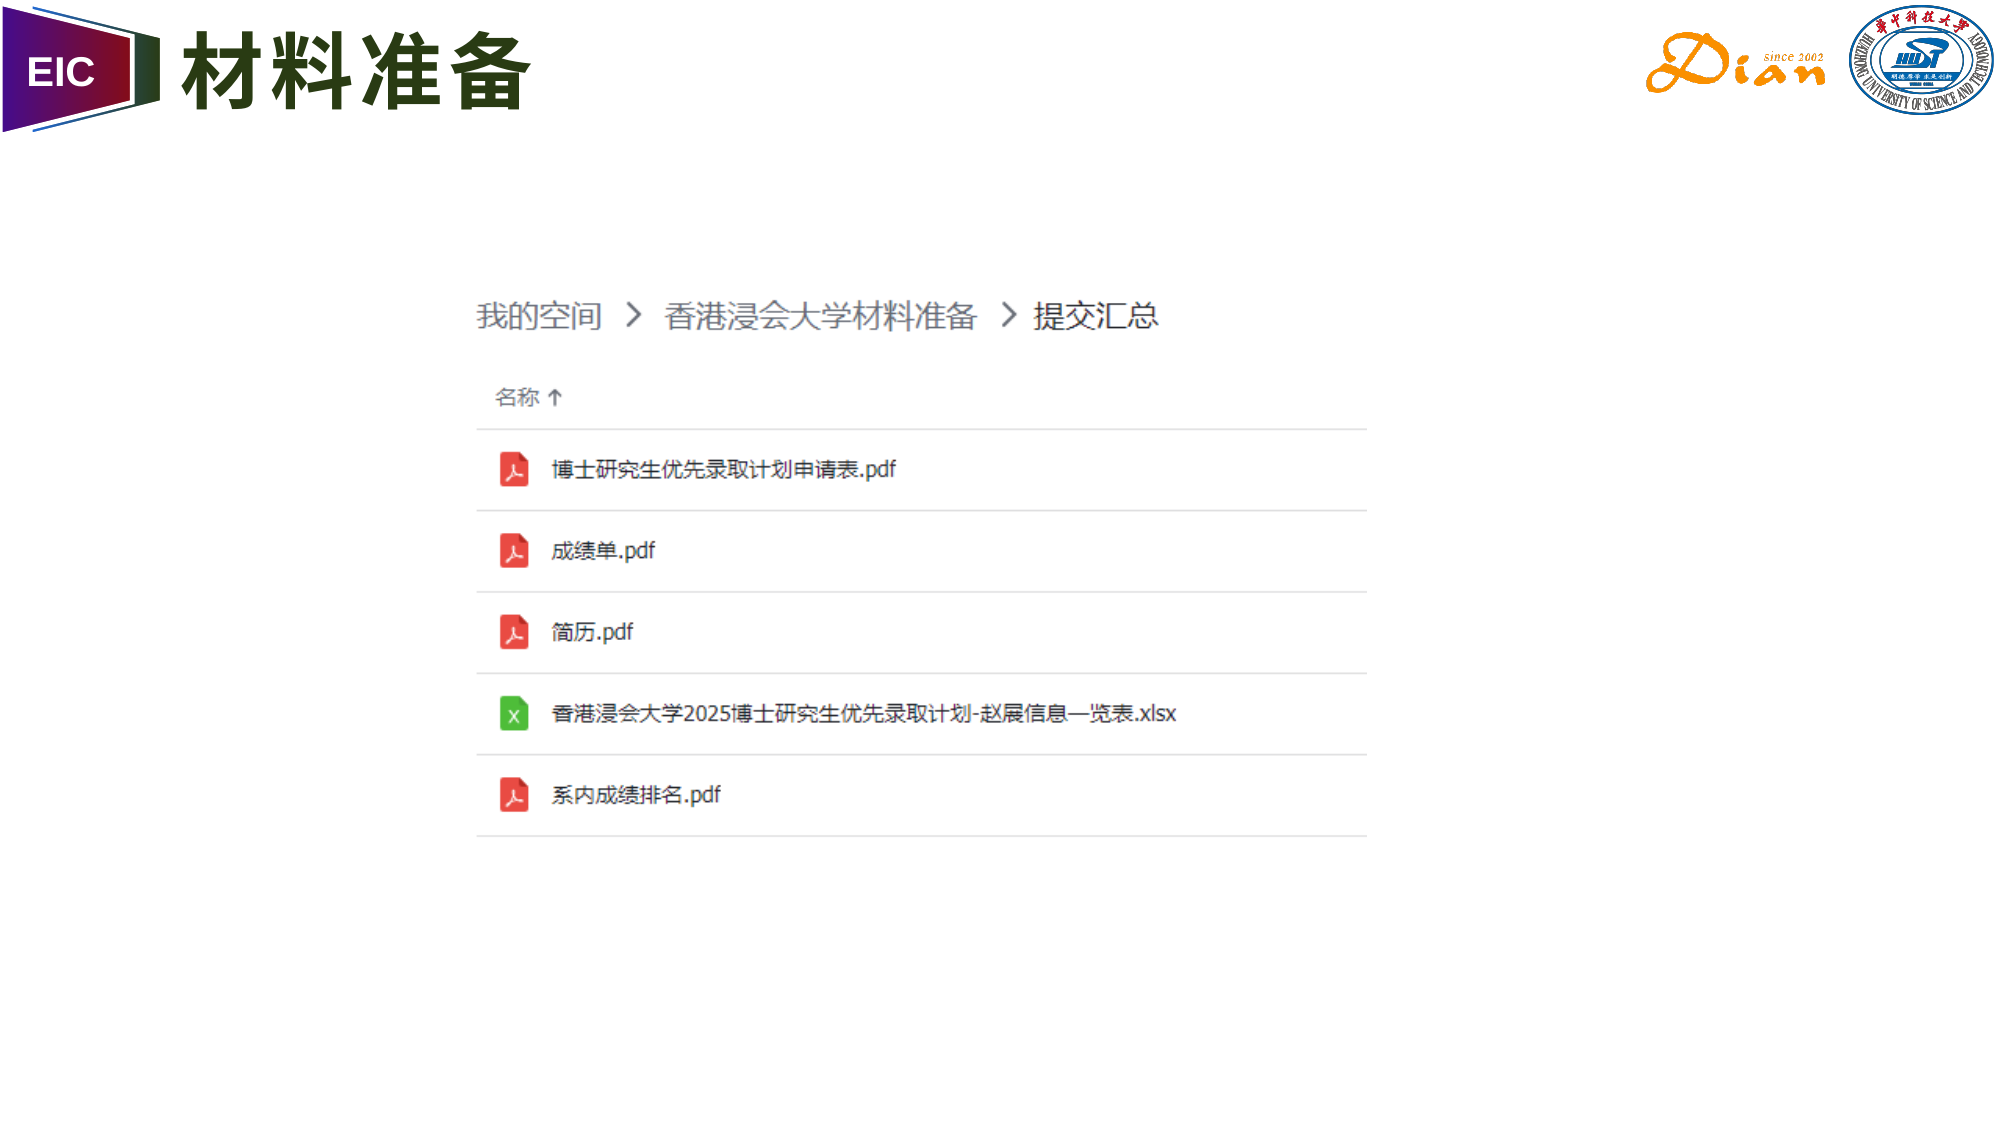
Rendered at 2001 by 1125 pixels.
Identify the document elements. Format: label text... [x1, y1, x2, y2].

picture [1849, 5, 1994, 115]
picture [441, 266, 1367, 859]
title 材料准备 [166, 27, 1643, 111]
picture [1642, 23, 1829, 100]
